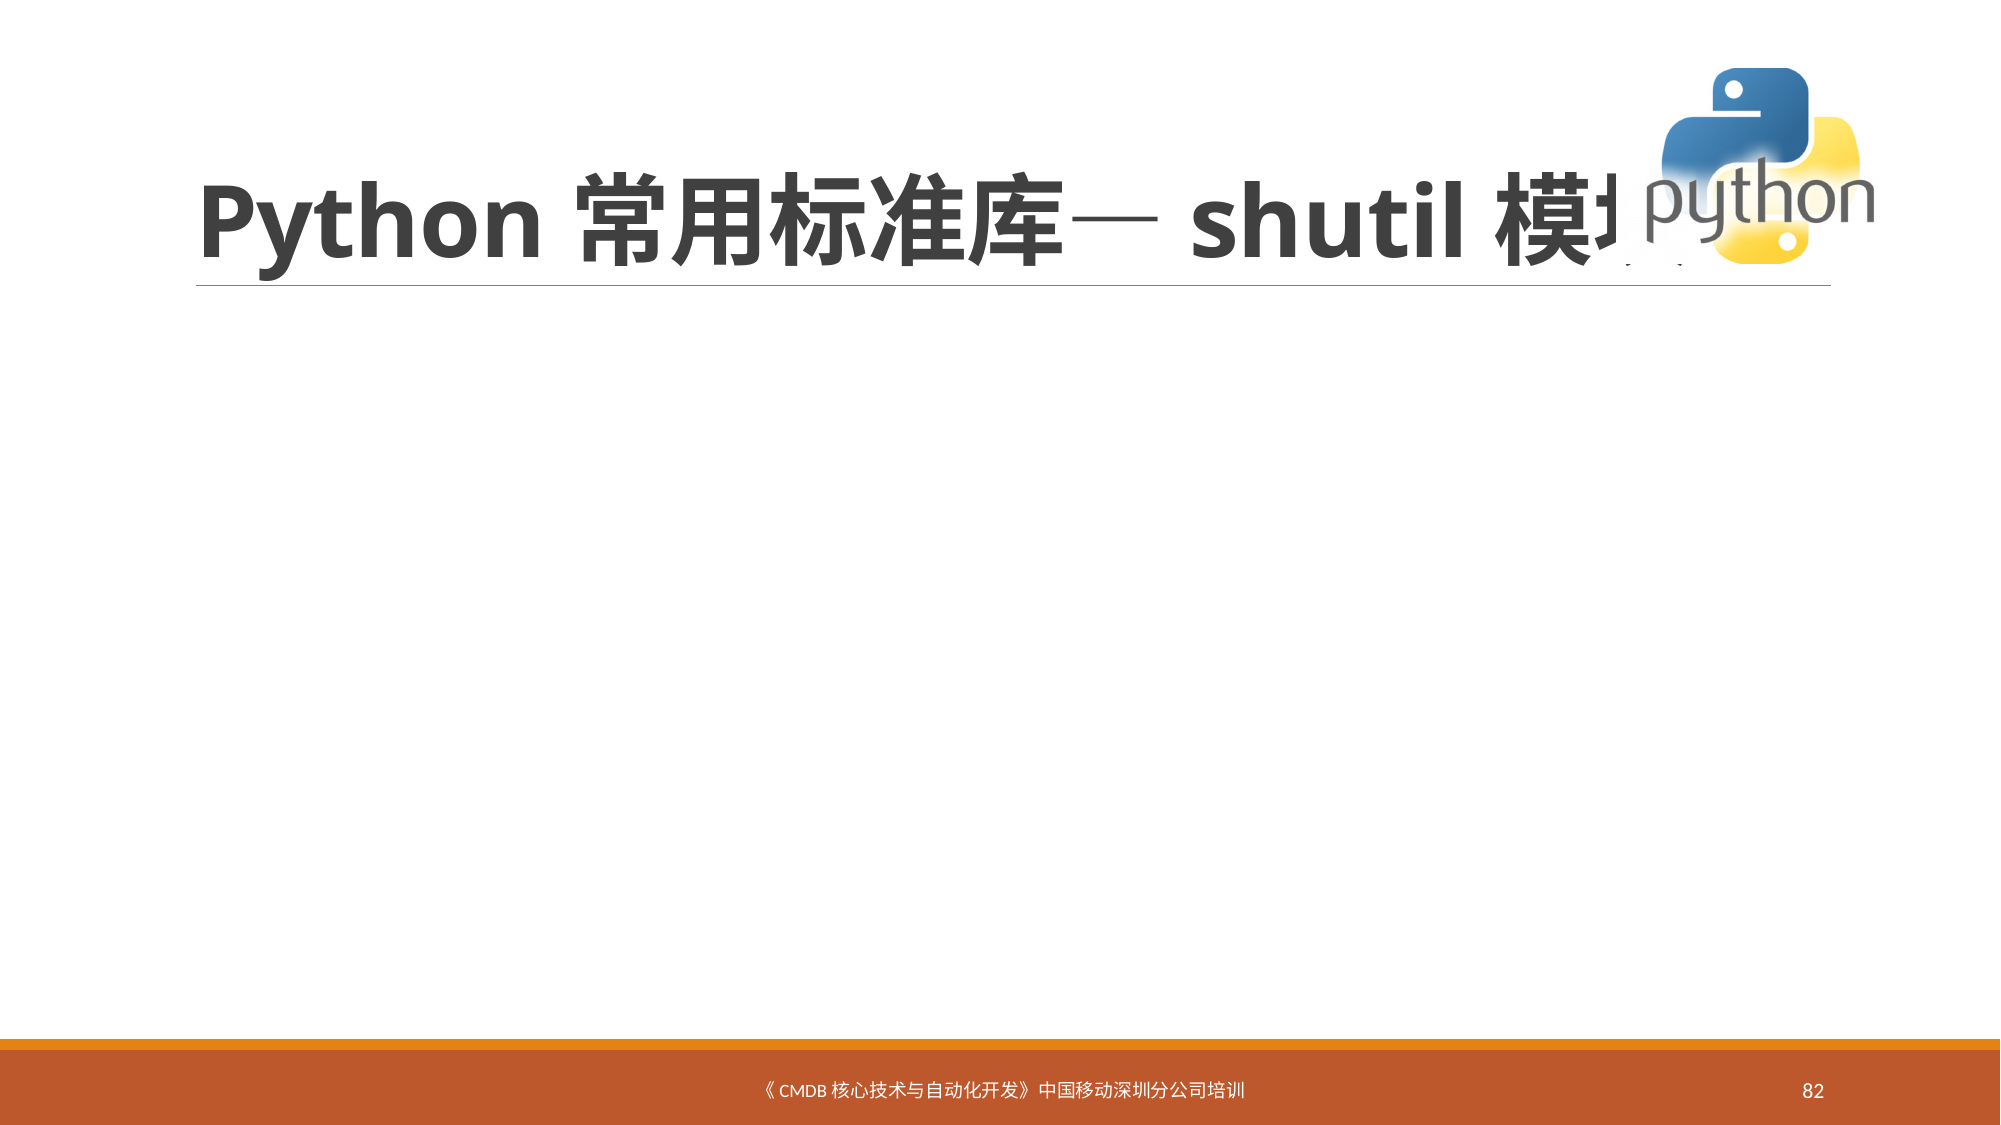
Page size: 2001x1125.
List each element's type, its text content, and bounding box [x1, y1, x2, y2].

picture [1616, 68, 1906, 264]
title Python常用标准库—shutil模块 [180, 47, 1830, 285]
slide_number 82 [1624, 1059, 1840, 1120]
footer 《CMDB核心技术与自动化开发》中国移动深圳分公司培训 [604, 1059, 1396, 1120]
